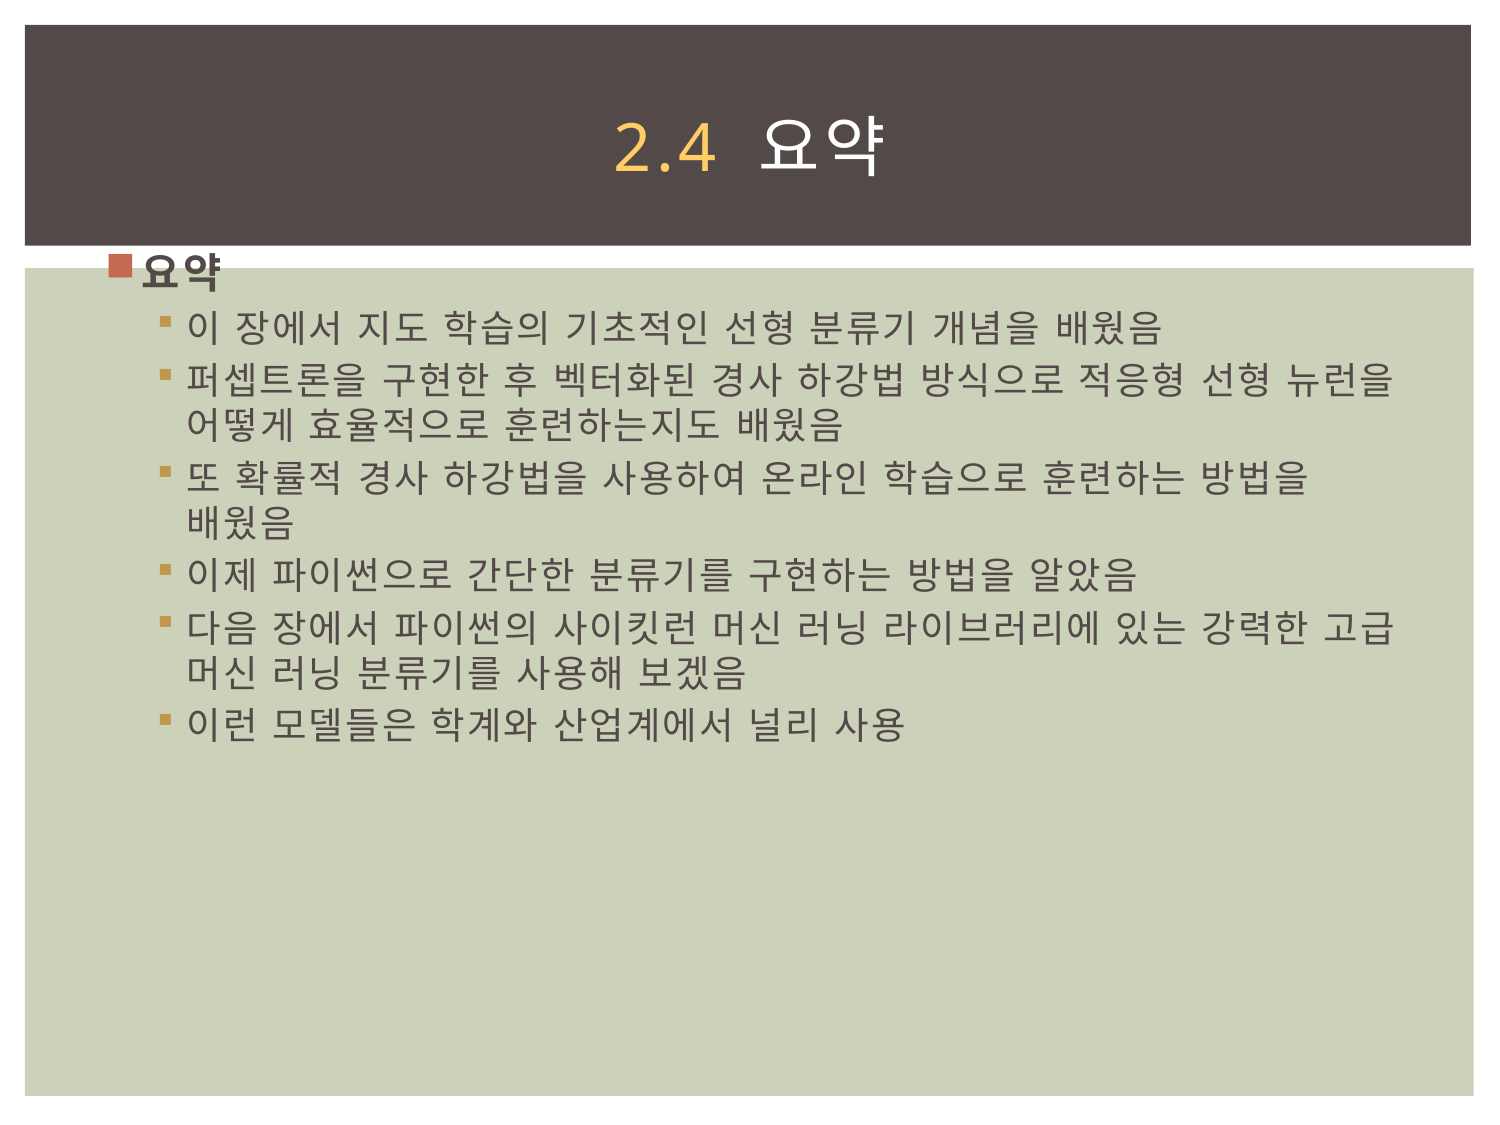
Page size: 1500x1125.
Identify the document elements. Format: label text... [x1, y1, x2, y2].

list 요약 이 장에서 지도 학습의 기초적인 선형 분류기 개념을 배웠음 퍼셉트론을 구현한 후 벡터화된 경사 하강법 방식으로 적응형 선형 뉴런을 어떻게 효율적으로 훈련하는지도 배웠음 또 확률적 경사 하강법을 사용하여 온라인 학습으로 훈련하는 방법을 배웠음 이제 파이썬으로 간단한 분류기를 구현하는 방법을 알았음 다음 장에서 파이썬의 사이킷런 머신 러닝 라이브러리에 있는 강력한 고급 머신 러닝 분류기를 사용해 보겠음 이런 모델들은 학계와 산업계에서 널리 사용 [81, 239, 1440, 1054]
title 2.4 요약 [62, 58, 1438, 232]
